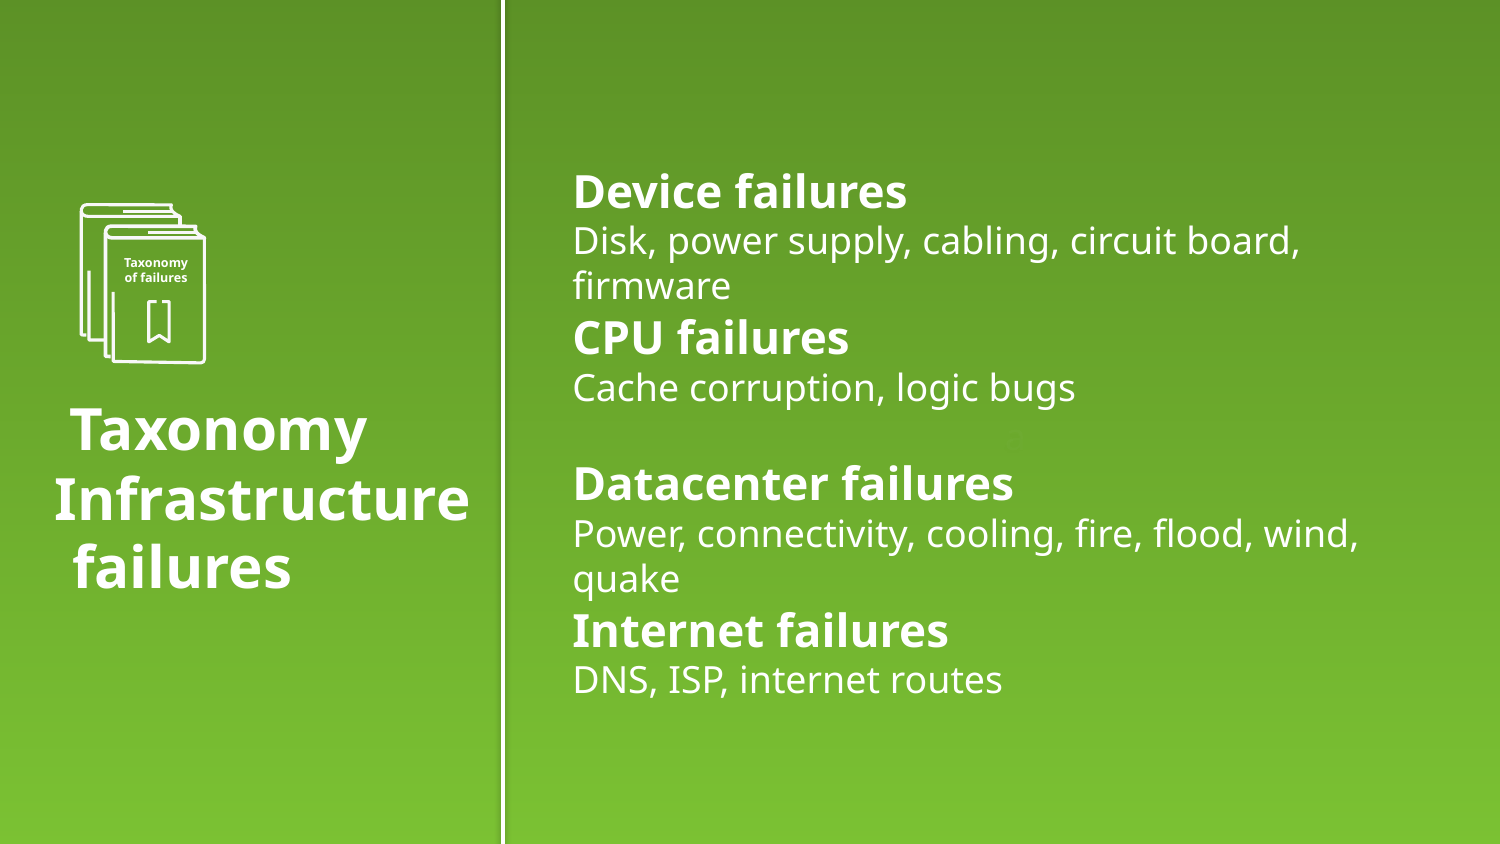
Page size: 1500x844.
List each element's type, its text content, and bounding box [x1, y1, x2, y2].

text_box Taxonomy [55, 314, 497, 546]
text_box Device failures Disk, power supply, cabling, circuit board, firmware [557, 154, 1479, 301]
text_box a [502, 0, 1500, 844]
text_box CPU failures Cache corruption, logic bugs [557, 301, 1479, 416]
text_box Internet failures DNS, ISP, internet routes [557, 593, 1479, 709]
text_box Infrastructure [39, 454, 486, 540]
text_box failures [57, 522, 409, 608]
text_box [79, 202, 207, 365]
text_box Datacenter failures Power, connectivity, cooling, fire, flood, wind, quake [557, 447, 1479, 593]
